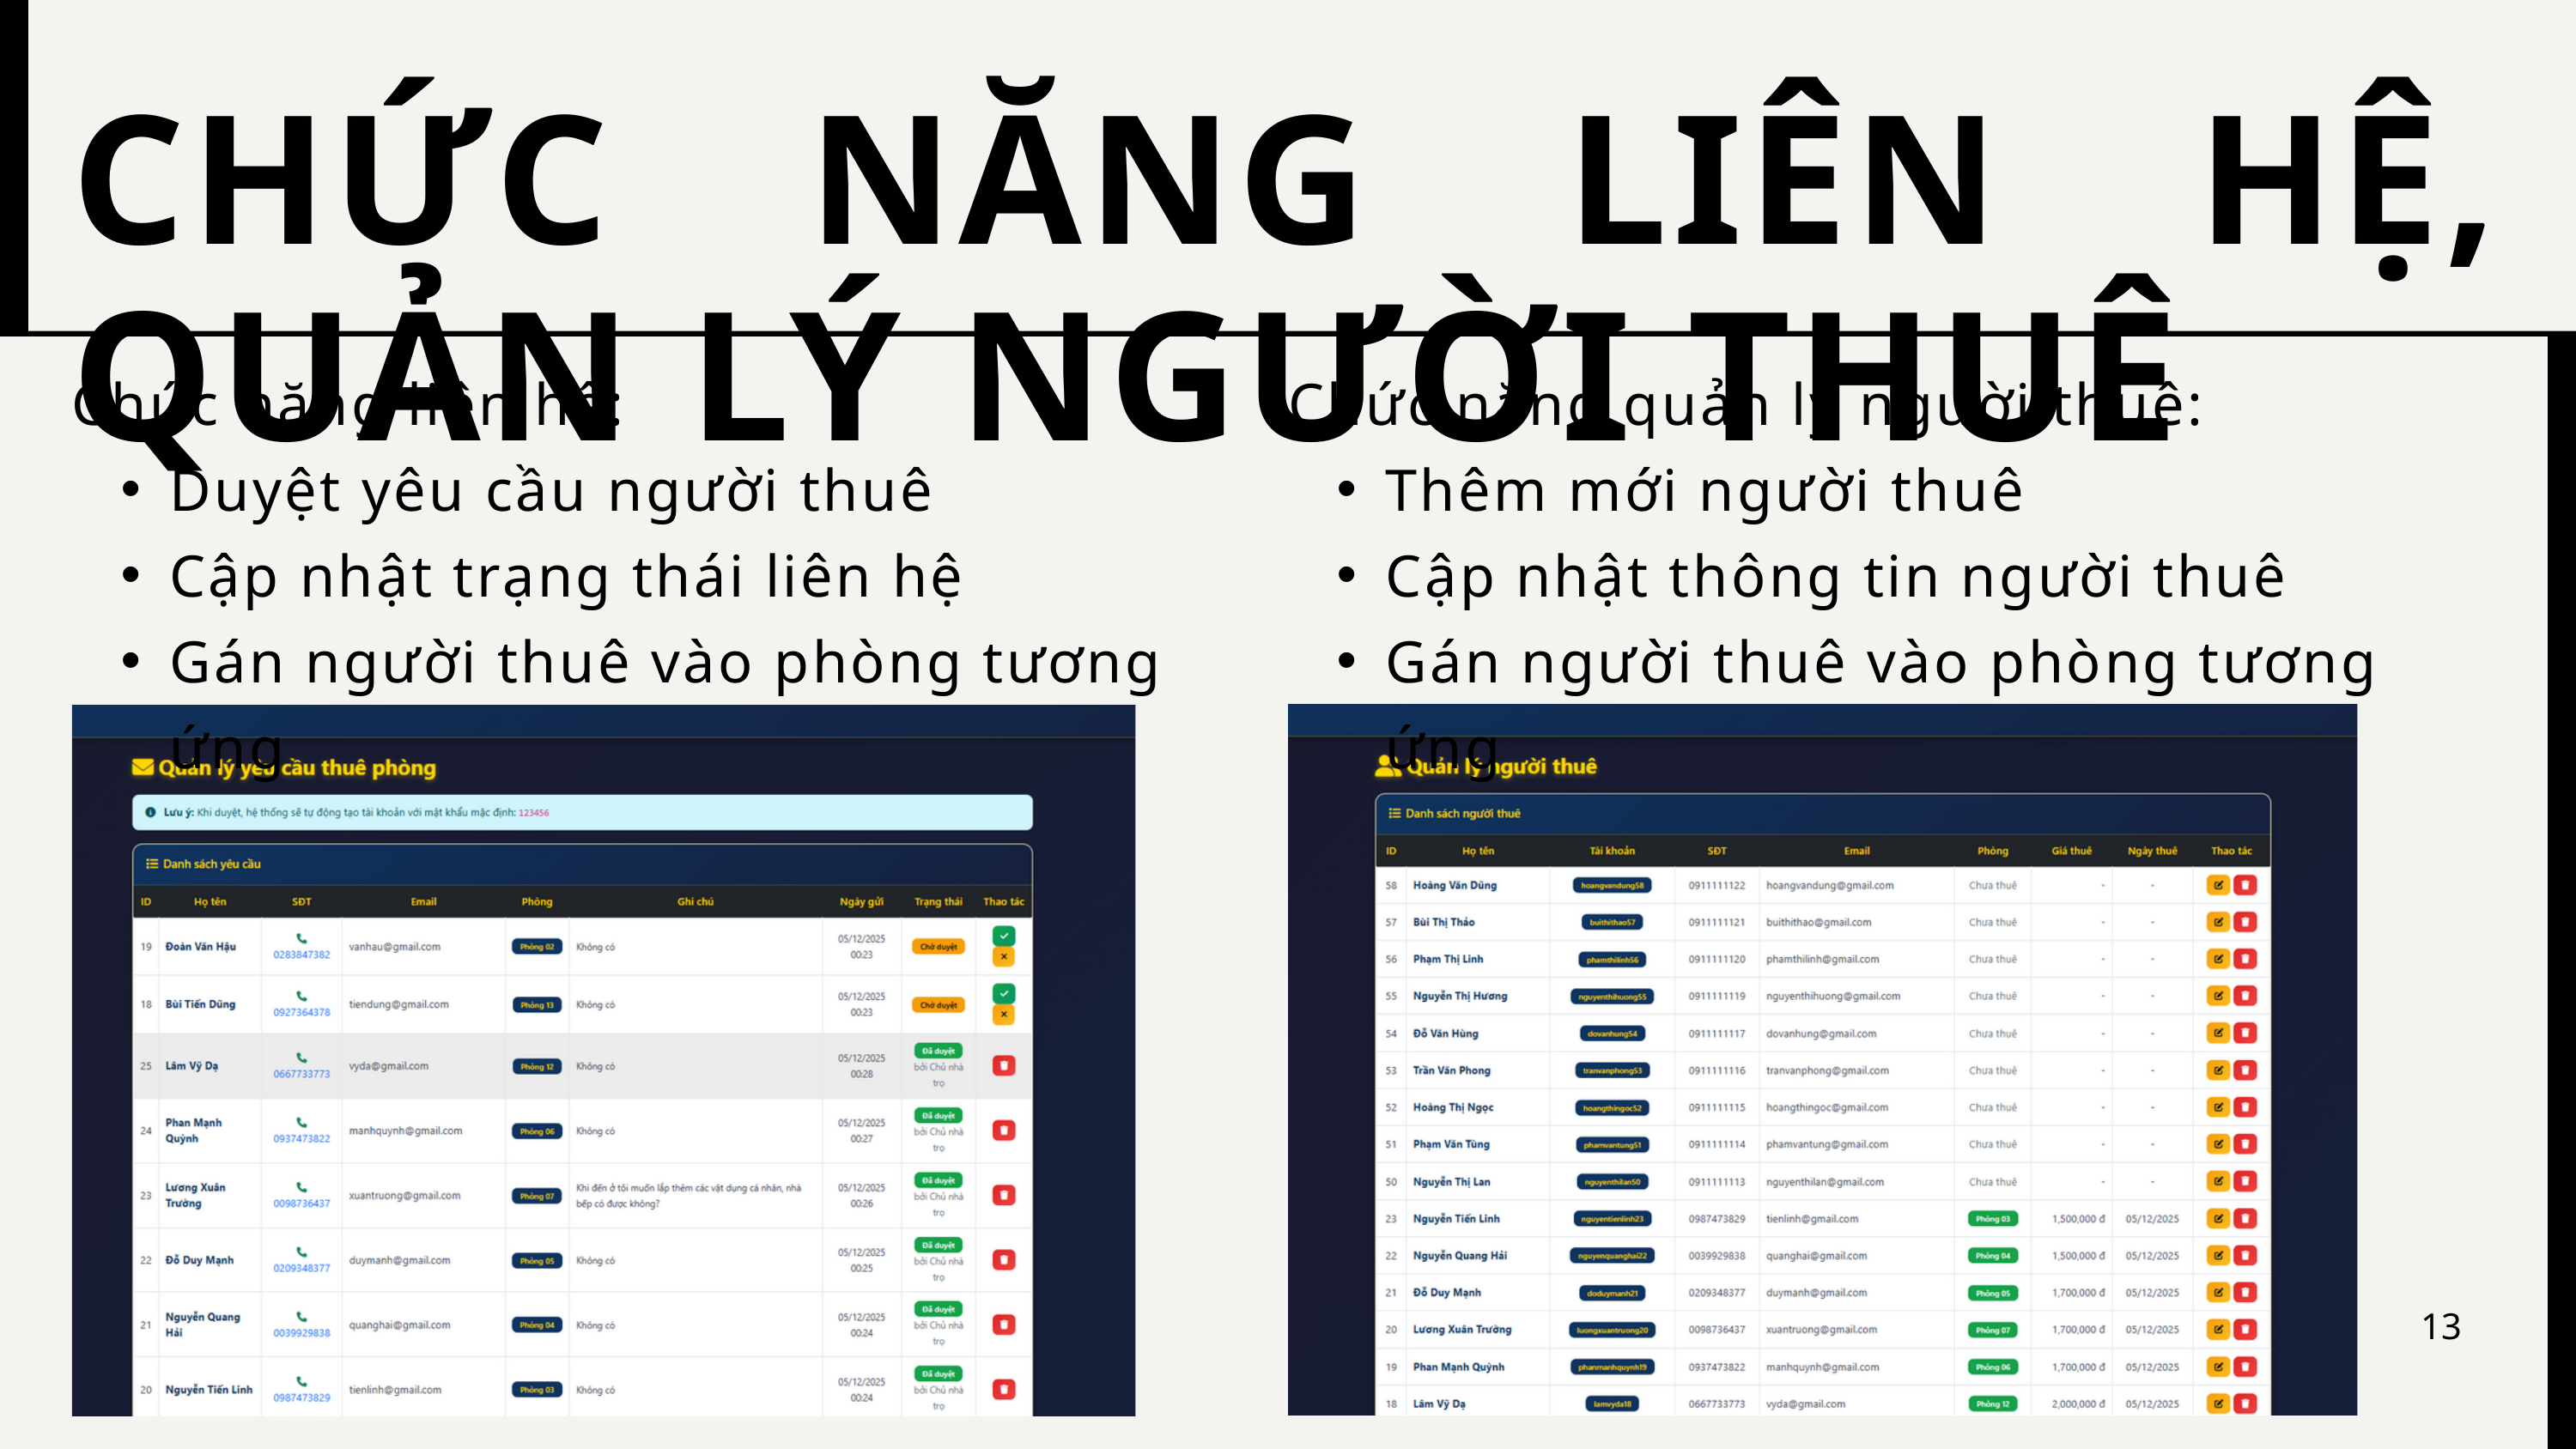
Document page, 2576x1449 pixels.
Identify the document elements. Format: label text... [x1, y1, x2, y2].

text_box [2505, 330, 2576, 336]
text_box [71, 360, 2470, 1416]
text_box CHỨC NĂNG LIÊN HỆ, QUẢN LÝ NGƯỜI THUÊ [71, 83, 2505, 477]
text_box [2548, 336, 2576, 1449]
text_box [0, 0, 28, 336]
text_box [28, 330, 71, 336]
